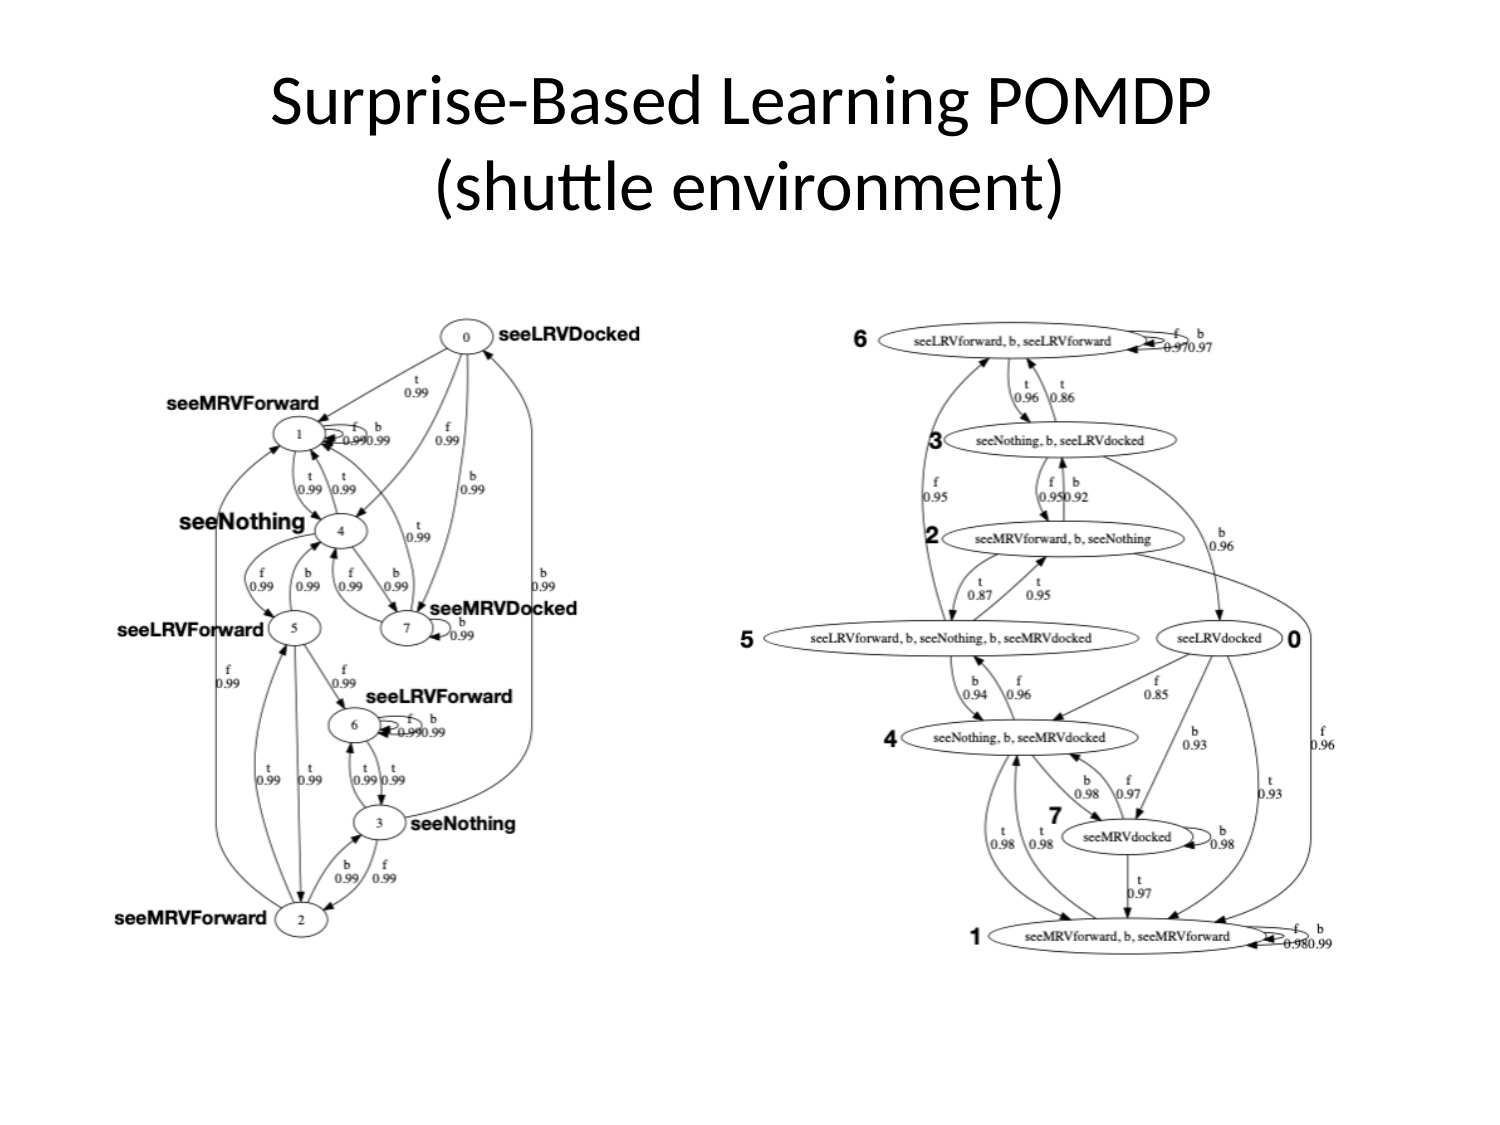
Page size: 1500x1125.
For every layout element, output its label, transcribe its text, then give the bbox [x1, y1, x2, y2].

picture [74, 298, 1387, 985]
title Surprise-Based Learning POMDP (shuttle environment) [75, 45, 1425, 233]
